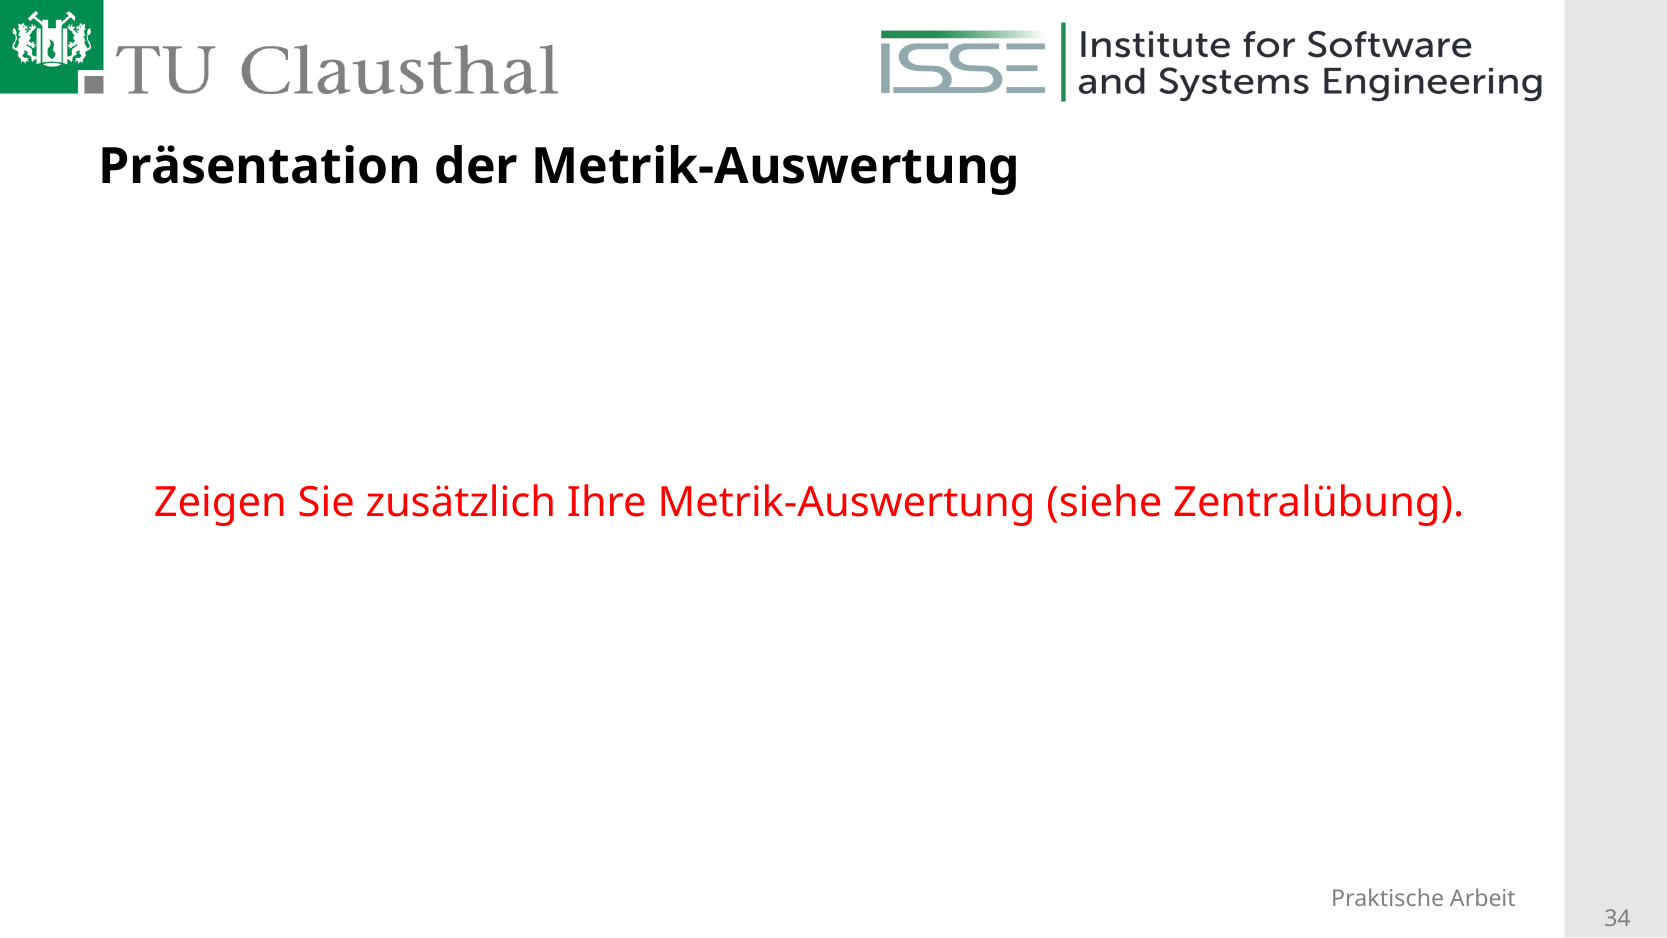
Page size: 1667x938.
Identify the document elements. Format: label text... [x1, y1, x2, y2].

list Zeigen Sie zusätzlich Ihre Metrik-Auswertung (siehe Zentralübung). [87, 233, 1532, 824]
title Präsentation der Metrik-Auswertung [83, 126, 1531, 216]
picture [0, 0, 558, 94]
picture [872, 22, 1548, 108]
